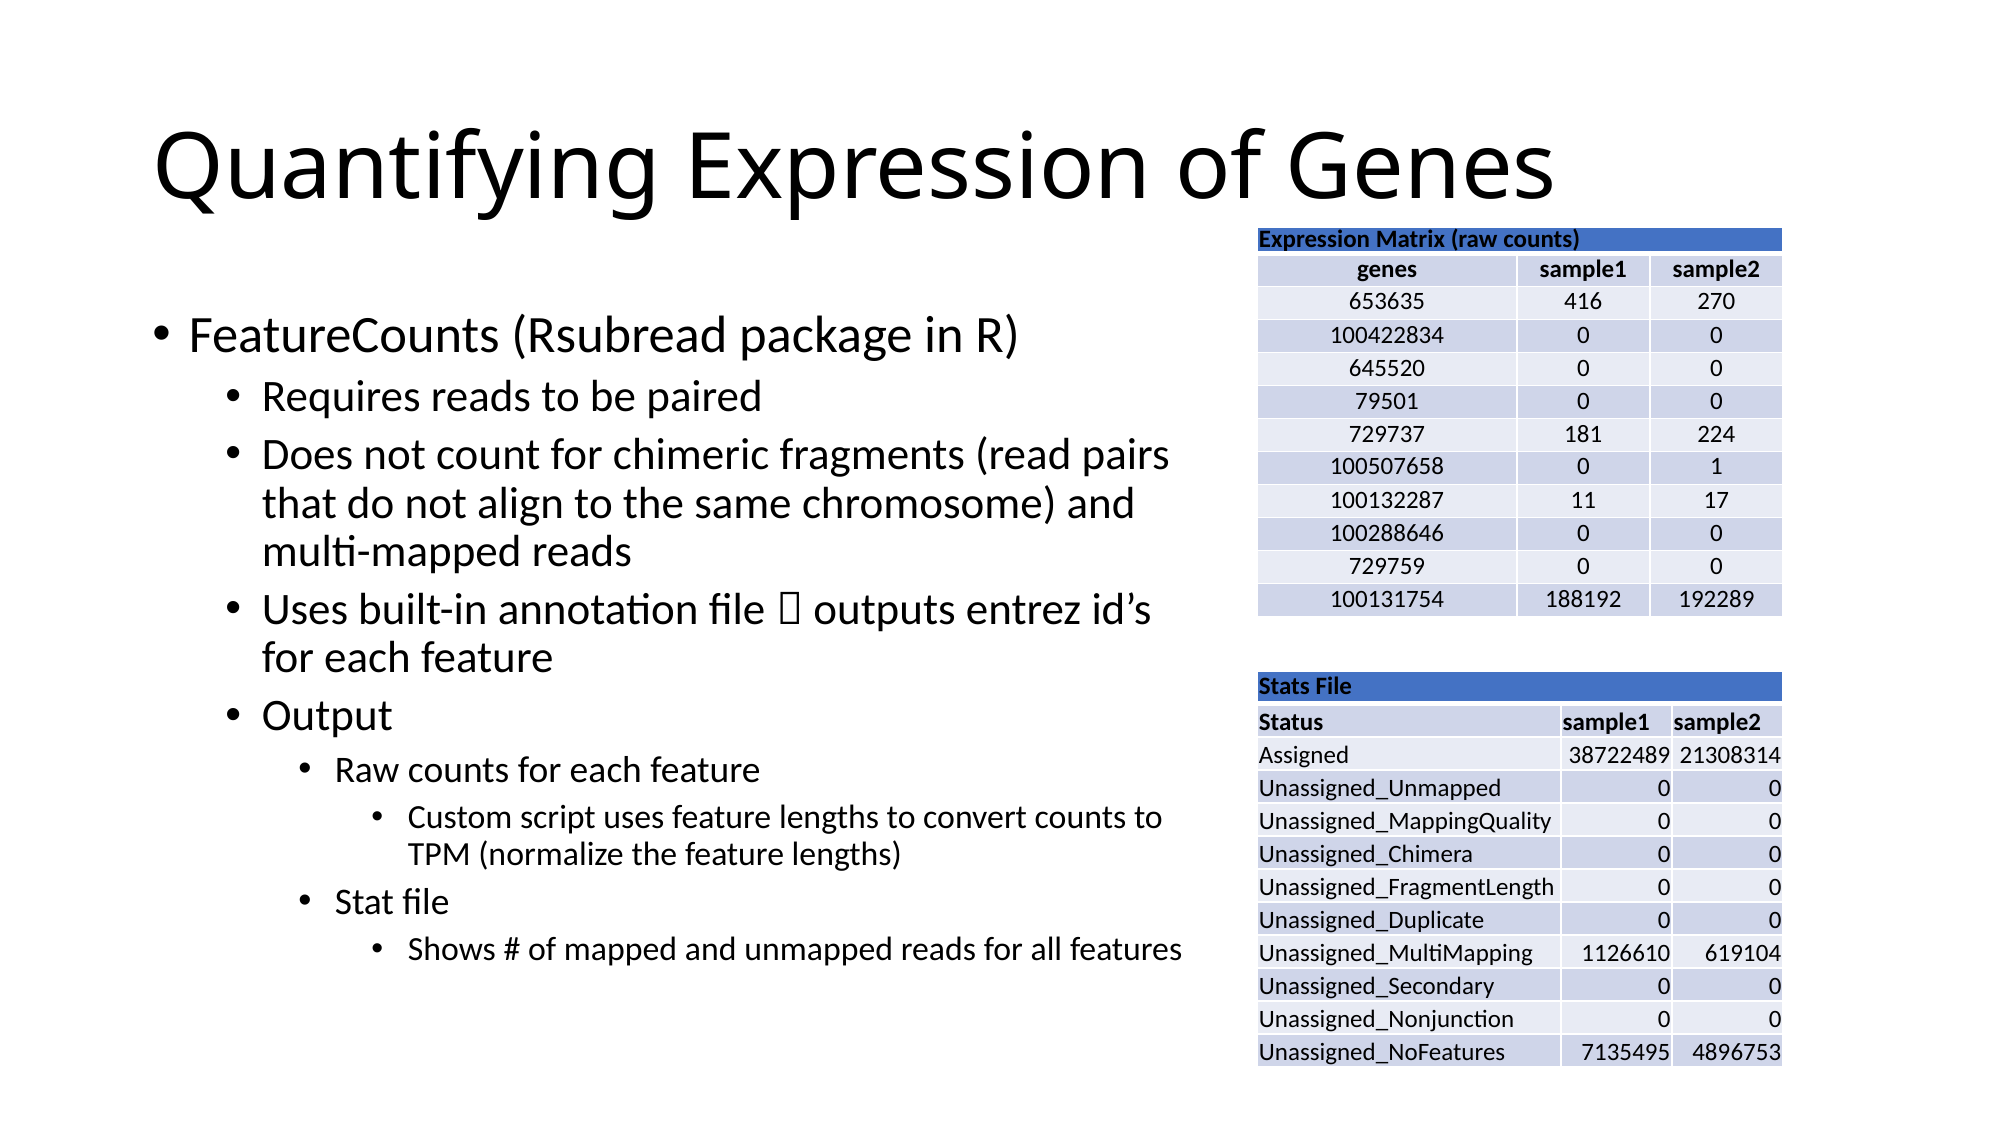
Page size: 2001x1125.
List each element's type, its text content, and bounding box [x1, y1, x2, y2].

table_cell 0 [1673, 771, 1782, 802]
table_cell 17 [1651, 485, 1782, 517]
table_cell 645520 [1258, 353, 1516, 385]
table_cell Unassigned_Nonjunction [1258, 1002, 1560, 1033]
table_cell 0 [1673, 837, 1782, 868]
table_cell 0 [1562, 969, 1671, 1000]
table_cell 0 [1673, 903, 1782, 934]
table_cell 0 [1673, 870, 1782, 901]
table_cell 181 [1518, 419, 1649, 451]
table_cell sample1 [1518, 256, 1649, 286]
table_cell Assigned [1258, 738, 1560, 769]
table_cell 0 [1518, 320, 1649, 352]
title Quantifying Expression of Genes [137, 59, 1863, 278]
table_cell 0 [1673, 804, 1782, 835]
table_cell 0 [1651, 320, 1782, 352]
table_cell sample2 [1673, 706, 1782, 736]
table_cell Unassigned_Unmapped [1258, 771, 1560, 802]
table_header Stats File [1258, 672, 1782, 701]
table_cell 0 [1651, 386, 1782, 418]
table_cell Unassigned_Chimera [1258, 837, 1560, 868]
list FeatureCounts (Rsubread package in R) Requires reads to be paired Does not count for chimeric fragments (read pairs that do not align to the same chromosome) and multi-mapped reads Uses built-in annotation file  outputs entrez id’s for each feature Output Raw counts for each feature Custom script uses feature lengths to convert counts to TPM (normalize the feature lengths) Stat file Shows # of mapped and unmapped reads for all features [137, 299, 1200, 1014]
table_cell sample2 [1651, 256, 1782, 286]
table_cell 0 [1518, 386, 1649, 418]
table_cell Unassigned_MultiMapping [1258, 936, 1560, 967]
table_cell 100132287 [1258, 485, 1516, 517]
table_cell 7135495 [1562, 1035, 1671, 1066]
table_cell 0 [1518, 551, 1649, 583]
table_cell 0 [1562, 804, 1671, 835]
table_cell 0 [1562, 837, 1671, 868]
table_cell 100422834 [1258, 320, 1516, 352]
table_cell Status [1258, 706, 1560, 736]
table_cell 729759 [1258, 551, 1516, 583]
table_cell 0 [1651, 518, 1782, 550]
table_cell 79501 [1258, 386, 1516, 418]
table_cell Unassigned_MappingQuality [1258, 804, 1560, 835]
table_cell 0 [1562, 771, 1671, 802]
table_cell 21308314 [1673, 738, 1782, 769]
table_cell 0 [1651, 353, 1782, 385]
table_cell 100507658 [1258, 452, 1516, 484]
table_cell 270 [1651, 287, 1782, 319]
table_cell Unassigned_NoFeatures [1258, 1035, 1560, 1066]
table_cell 0 [1651, 551, 1782, 583]
table_cell 1126610 [1562, 936, 1671, 967]
table_cell sample1 [1562, 706, 1671, 736]
table_cell 619104 [1673, 936, 1782, 967]
table_cell 192289 [1651, 584, 1782, 616]
table_cell 0 [1518, 353, 1649, 385]
table_cell 0 [1673, 969, 1782, 1000]
table_cell Unassigned_FragmentLength [1258, 870, 1560, 901]
table_cell Unassigned_Duplicate [1258, 903, 1560, 934]
table_cell 38722489 [1562, 738, 1671, 769]
table_cell 188192 [1518, 584, 1649, 616]
table_cell 0 [1562, 1002, 1671, 1033]
table_cell genes [1258, 256, 1516, 286]
table_cell 4896753 [1673, 1035, 1782, 1066]
table_cell 0 [1518, 518, 1649, 550]
table_header Expression Matrix (raw counts) [1258, 228, 1782, 251]
table_cell 0 [1562, 870, 1671, 901]
table_cell 1 [1651, 452, 1782, 484]
table_cell 11 [1518, 485, 1649, 517]
table_cell 100288646 [1258, 518, 1516, 550]
table_cell 653635 [1258, 287, 1516, 319]
table_cell 416 [1518, 287, 1649, 319]
table_cell 0 [1562, 903, 1671, 934]
table_cell 100131754 [1258, 584, 1516, 616]
table_cell 224 [1651, 419, 1782, 451]
table_cell 0 [1518, 452, 1649, 484]
table_cell Unassigned_Secondary [1258, 969, 1560, 1000]
table_cell 0 [1673, 1002, 1782, 1033]
table_cell 729737 [1258, 419, 1516, 451]
